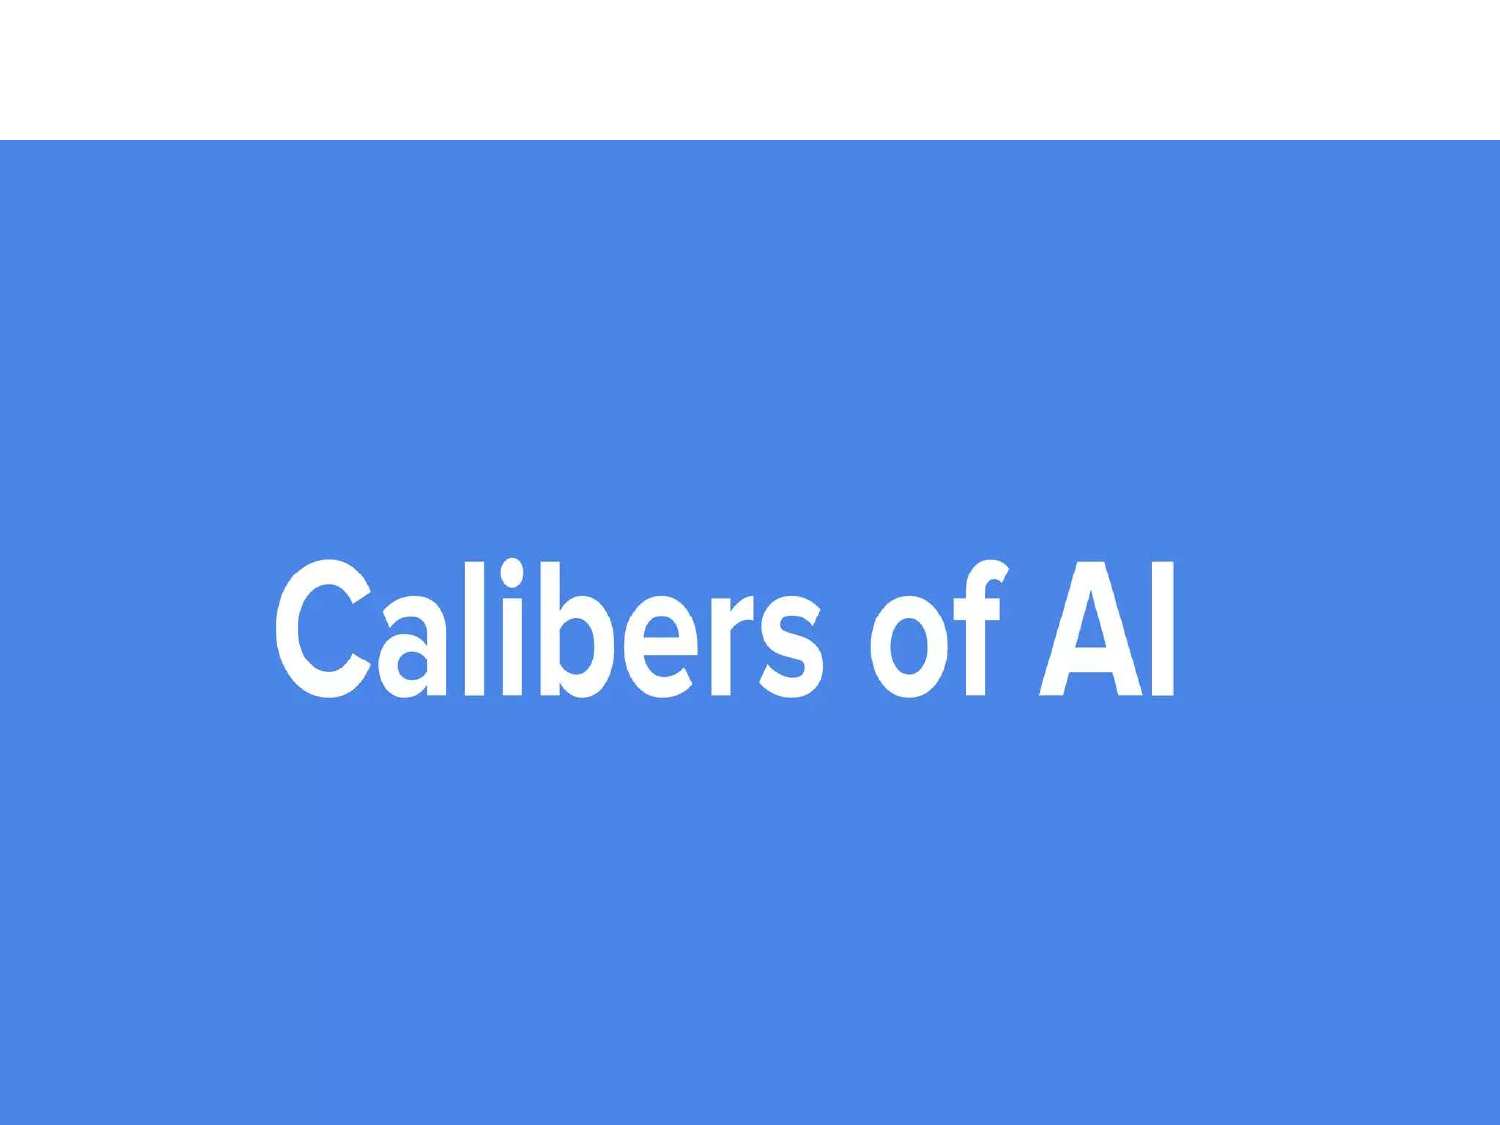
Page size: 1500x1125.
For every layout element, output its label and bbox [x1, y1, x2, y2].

picture [0, 140, 1500, 1125]
